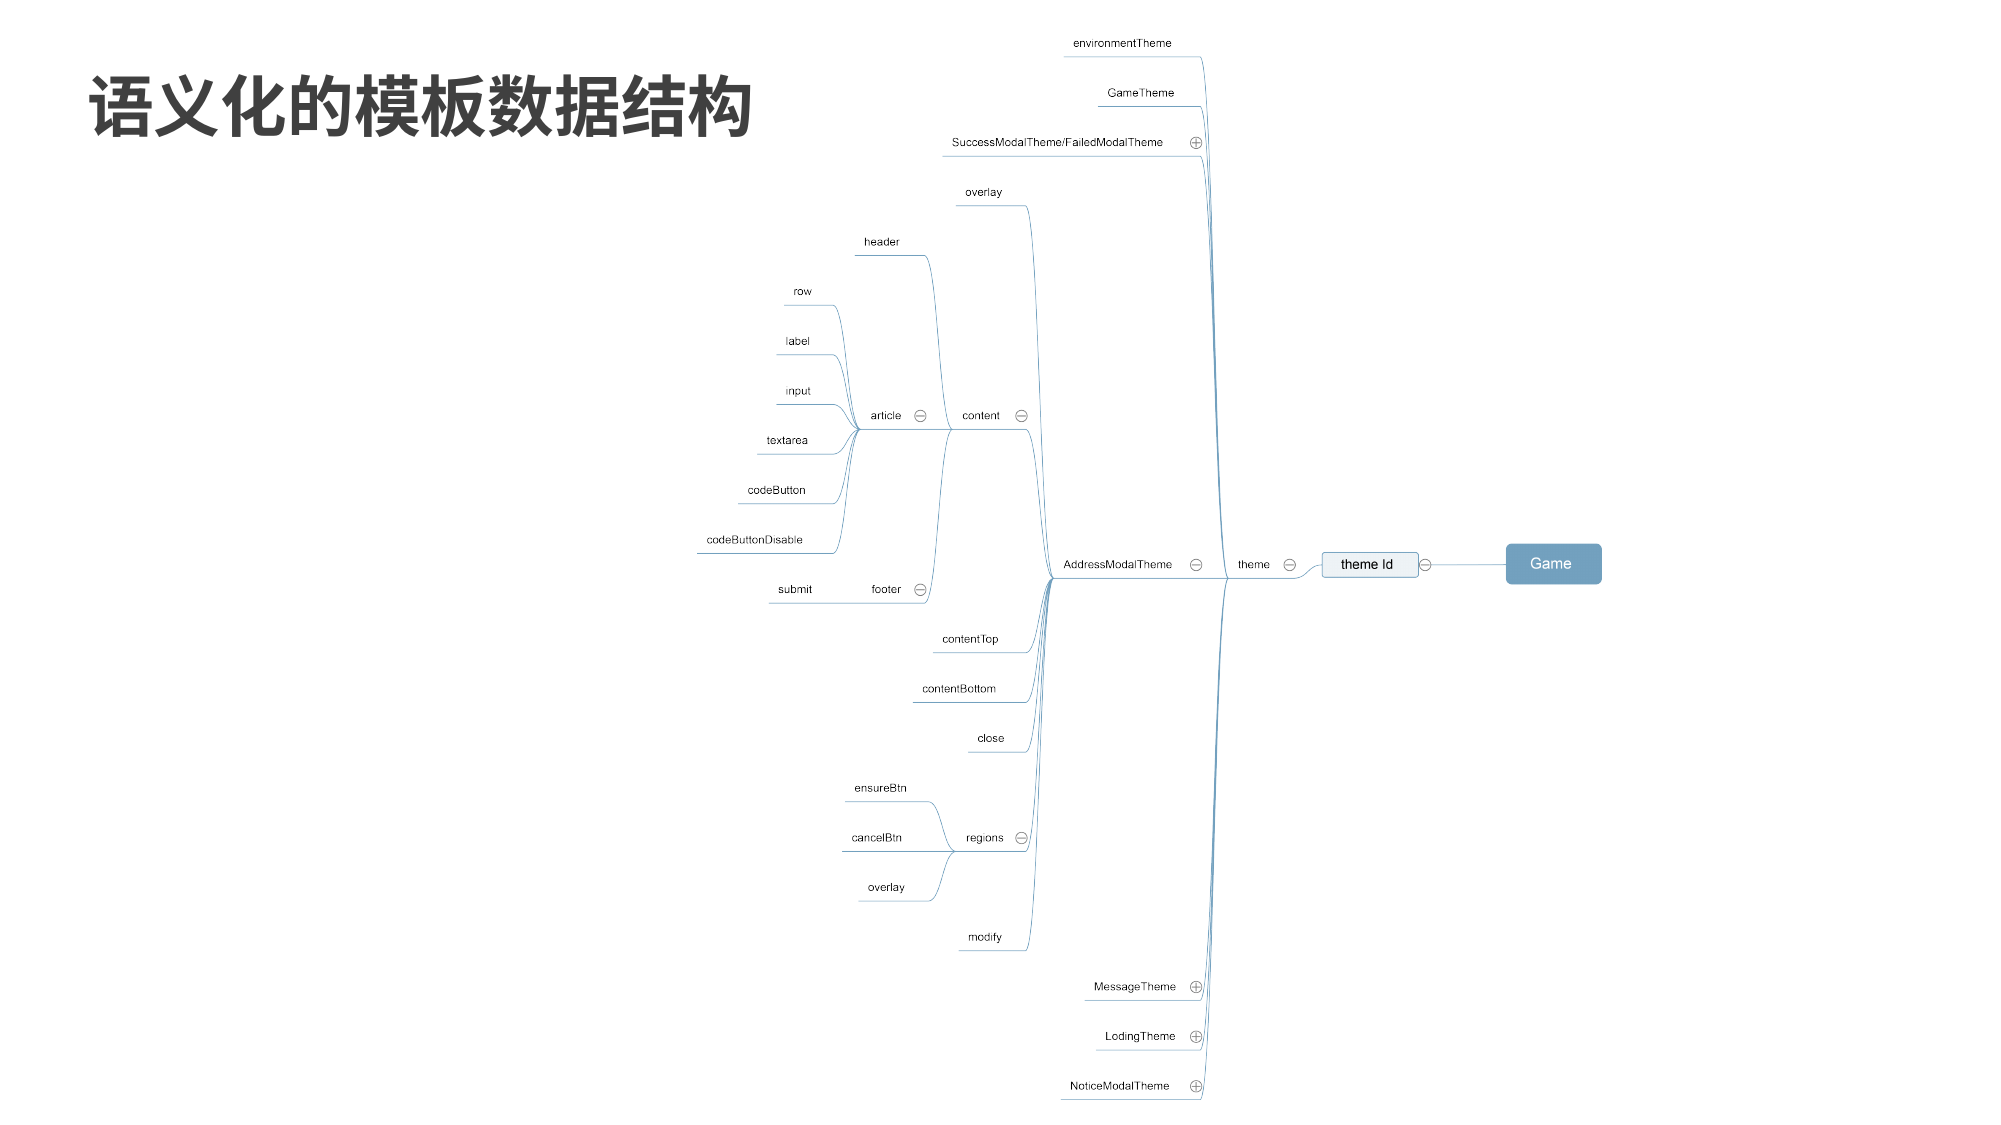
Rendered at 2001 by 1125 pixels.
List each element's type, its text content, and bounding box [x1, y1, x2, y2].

picture [697, 37, 1602, 1100]
text_box 语义化的模板数据结构 [67, 54, 697, 155]
